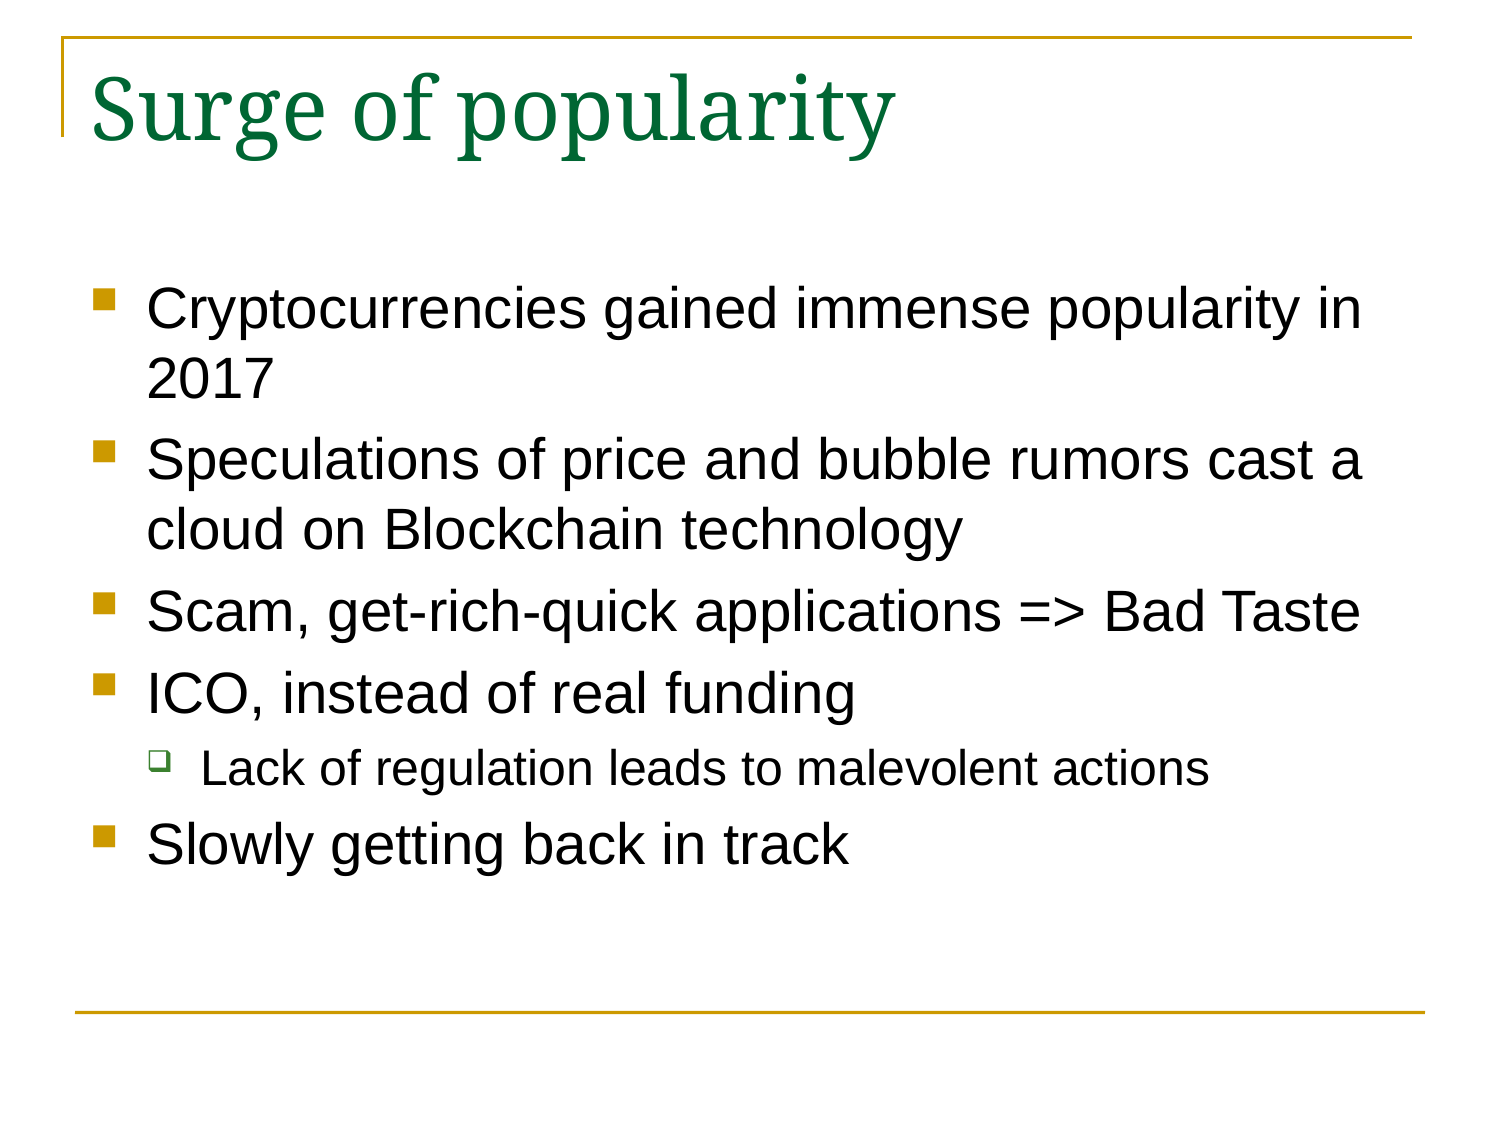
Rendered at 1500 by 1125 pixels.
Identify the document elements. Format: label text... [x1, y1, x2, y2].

title Surge of popularity [74, 45, 1426, 233]
list Cryptocurrencies gained immense popularity in 2017 Speculations of price and bubble rumors cast a cloud on Blockchain technology Scam, get-rich-quick applications => Bad Taste ICO, instead of real funding Lack of regulation leads to malevolent actions Slowly getting back in track [74, 262, 1426, 1006]
